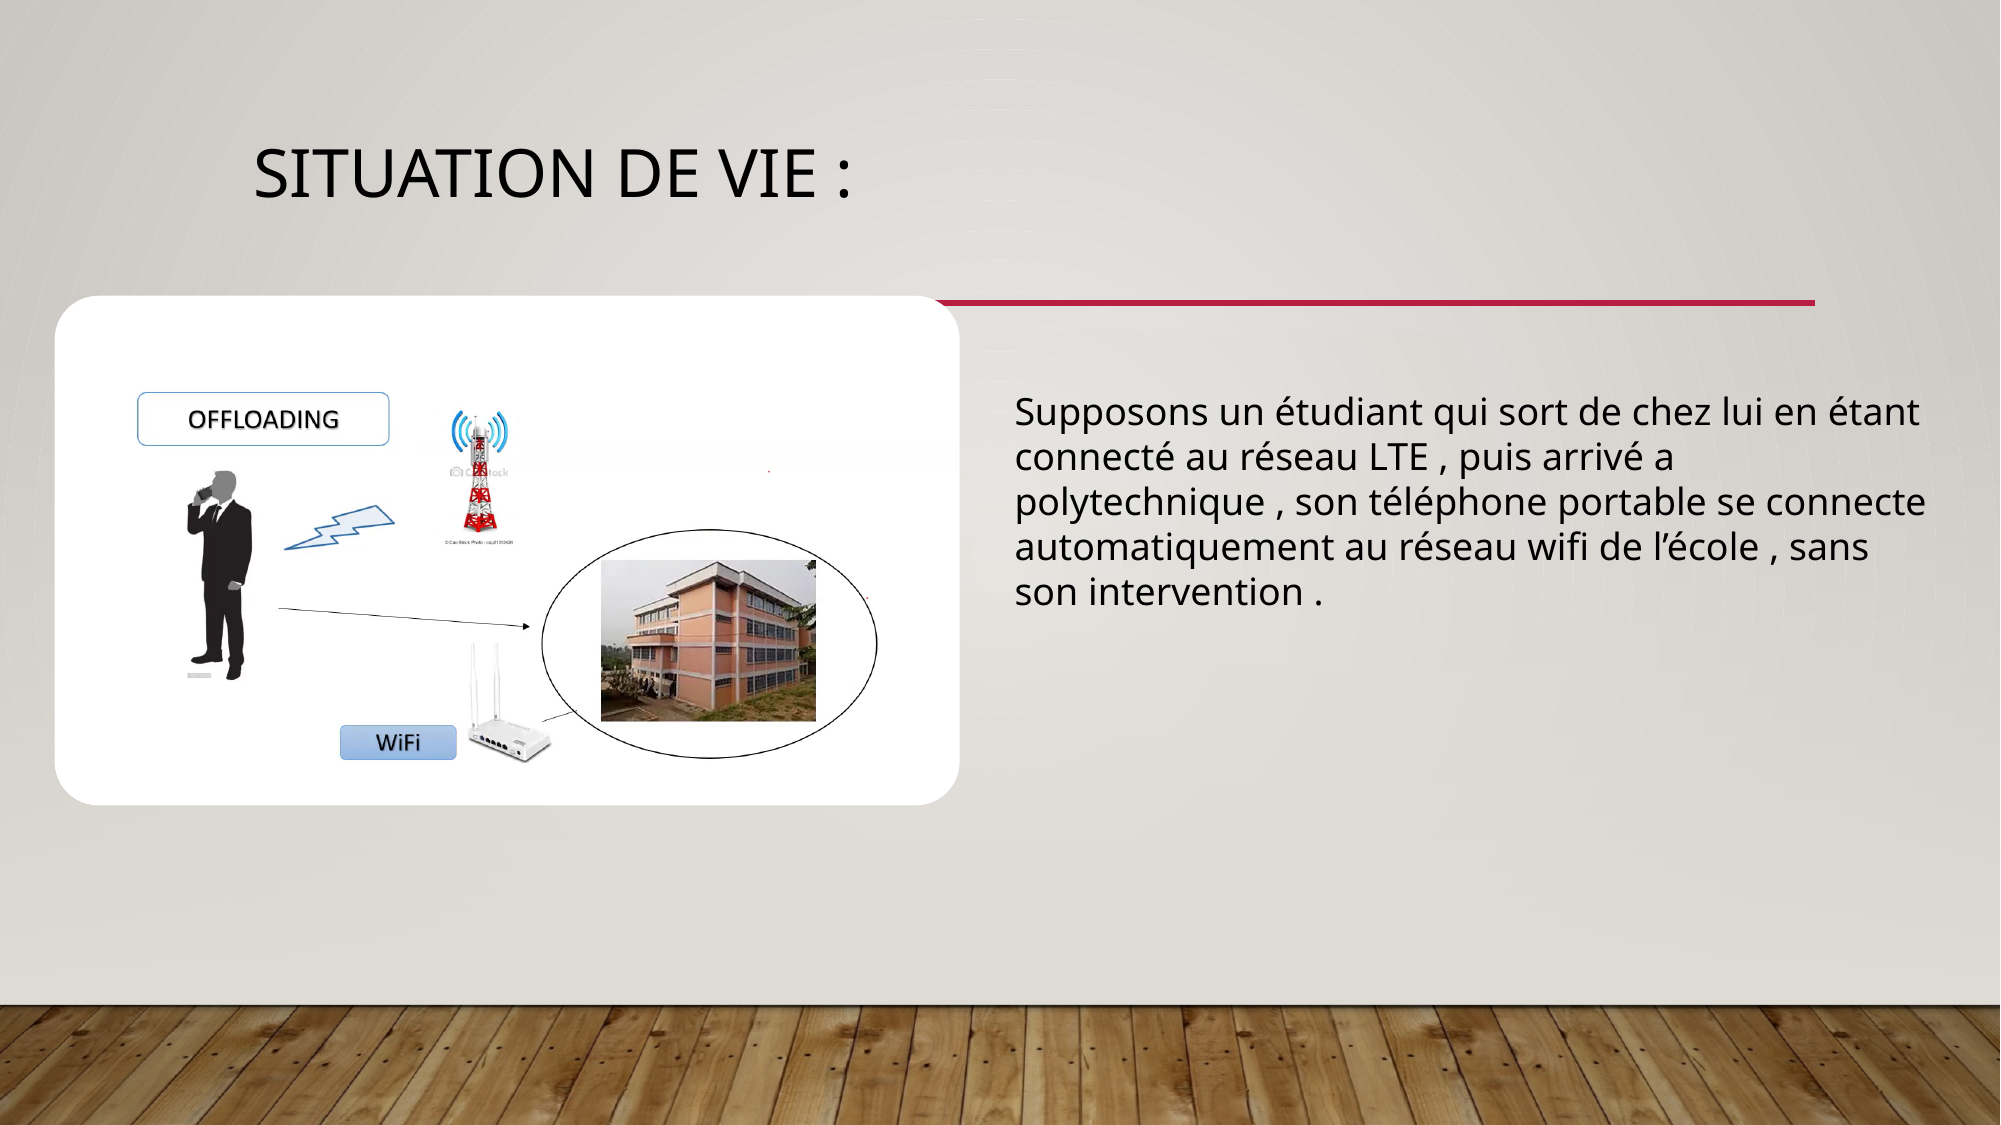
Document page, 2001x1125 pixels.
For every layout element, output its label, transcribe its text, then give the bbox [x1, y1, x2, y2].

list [54, 295, 960, 806]
title Situation de vie : [238, 131, 1814, 279]
text_box Supposons un étudiant qui sort de chez lui en étant connecté au réseau LTE , puis arrivé a polytechnique , son téléphone portable se connecte automatiquement au réseau wifi de l’école , sans son intervention . [999, 380, 1946, 621]
picture [0, 1005, 2000, 1125]
